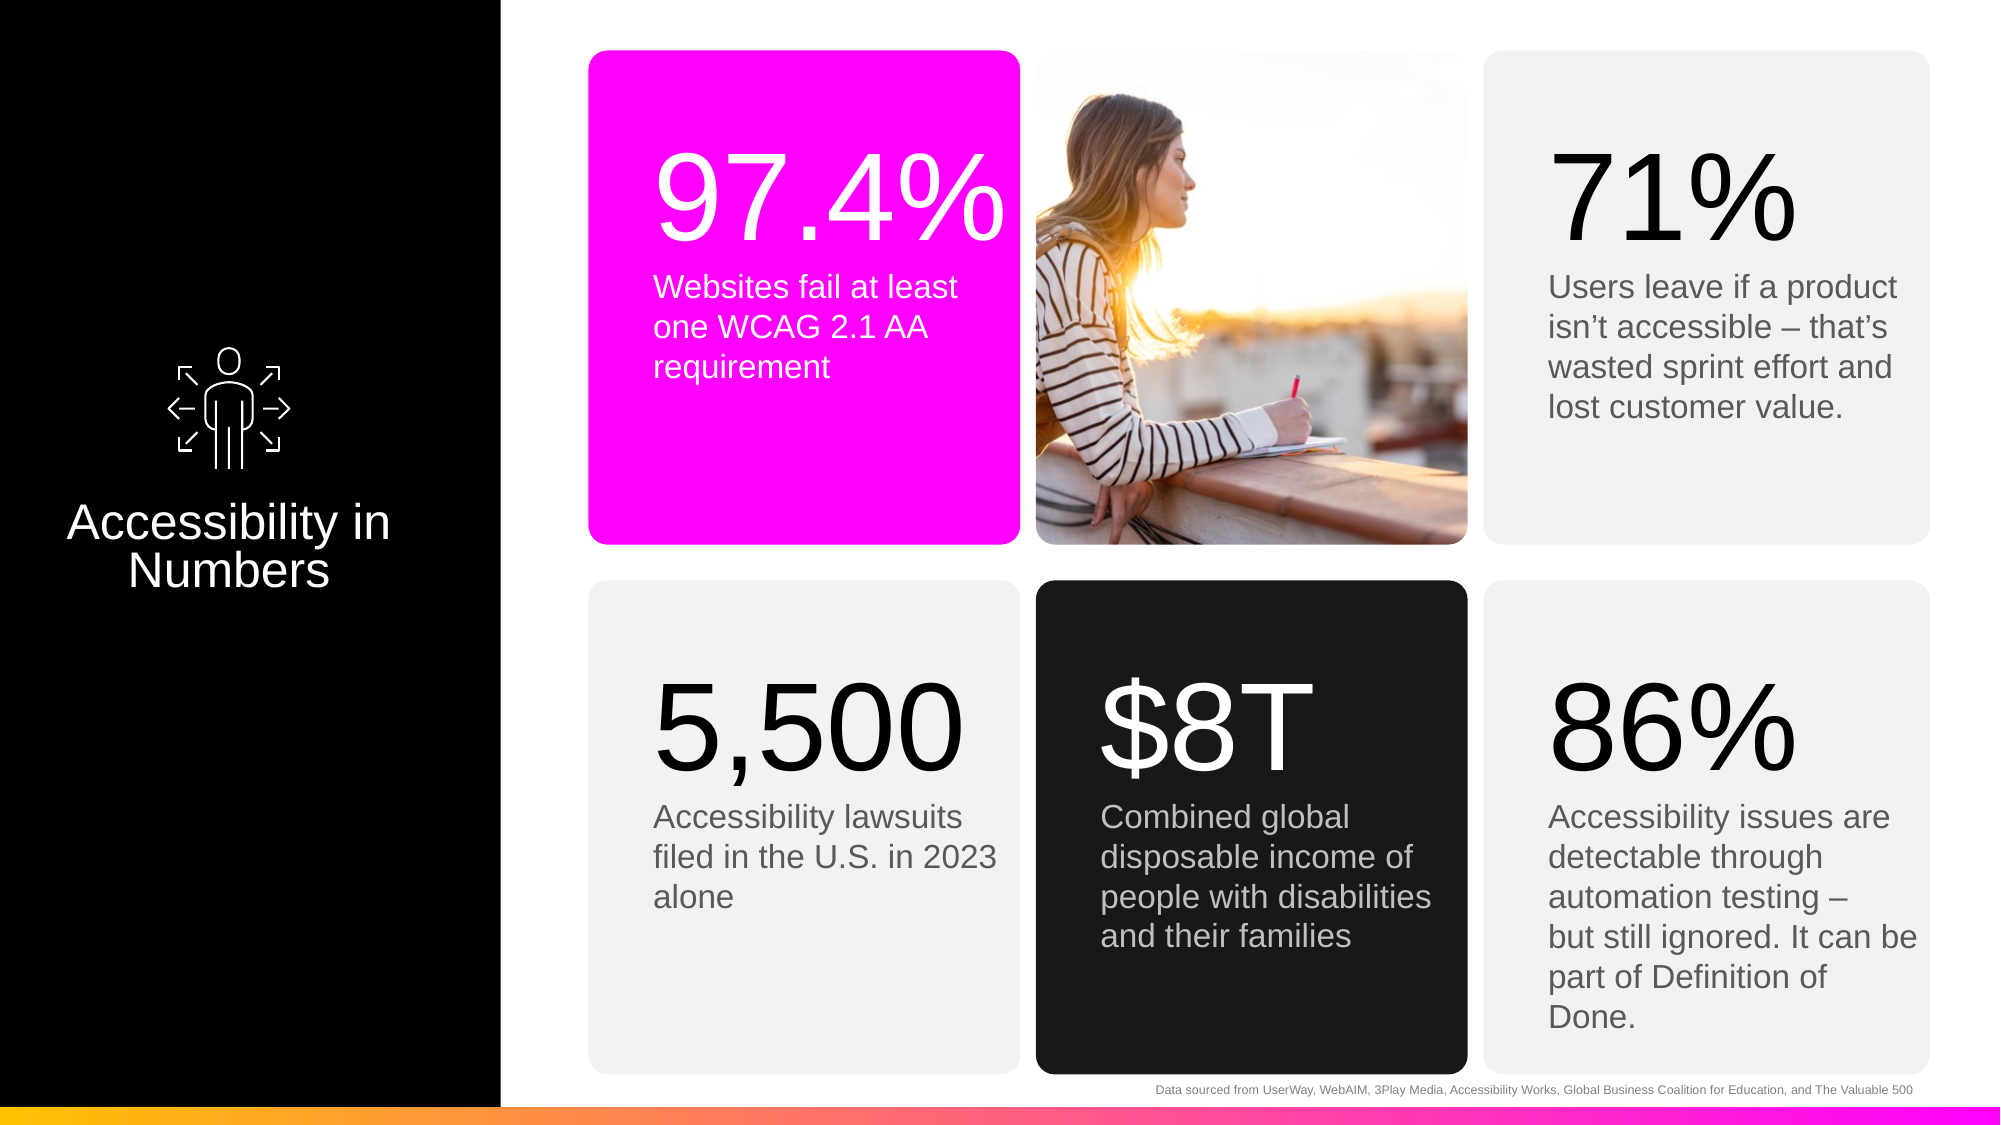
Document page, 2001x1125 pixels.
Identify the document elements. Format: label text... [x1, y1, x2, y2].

text_box [1039, 1108, 1045, 1125]
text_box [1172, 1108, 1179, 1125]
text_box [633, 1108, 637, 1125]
text_box 71% Users leave if a product isn’t accessible – that’s wasted sprint effort and lost customer value. [1483, 50, 1930, 545]
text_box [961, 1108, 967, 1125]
text_box $8T Combined global disposable income of people with disabilities and their families [1035, 580, 1468, 1075]
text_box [168, 348, 290, 469]
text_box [336, 1108, 343, 1125]
text_box [1035, 50, 1468, 545]
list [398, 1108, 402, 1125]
text_box [1328, 1108, 1334, 1125]
text_box 97.4% Websites fail at least one WCAG 2.1 AA requirement [588, 50, 1021, 545]
text_box 5,500 Accessibility lawsuits filed in the U.S. in 2023 alone [588, 580, 1021, 1075]
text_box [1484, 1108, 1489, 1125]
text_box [516, 1108, 520, 1125]
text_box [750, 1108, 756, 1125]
text_box Data sourced from UserWay, WebAIM, 3Play Media, Accessibility Works, Global Business Coalition for Education, and The Valuable 500 [1155, 1074, 1956, 1105]
text_box 86% Accessibility issues are detectable through automation testing – but still ignored. It can be part of Definition of Done. [1483, 580, 1930, 1074]
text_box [891, 1108, 896, 1125]
title Accessibility in Numbers [40, 489, 418, 611]
